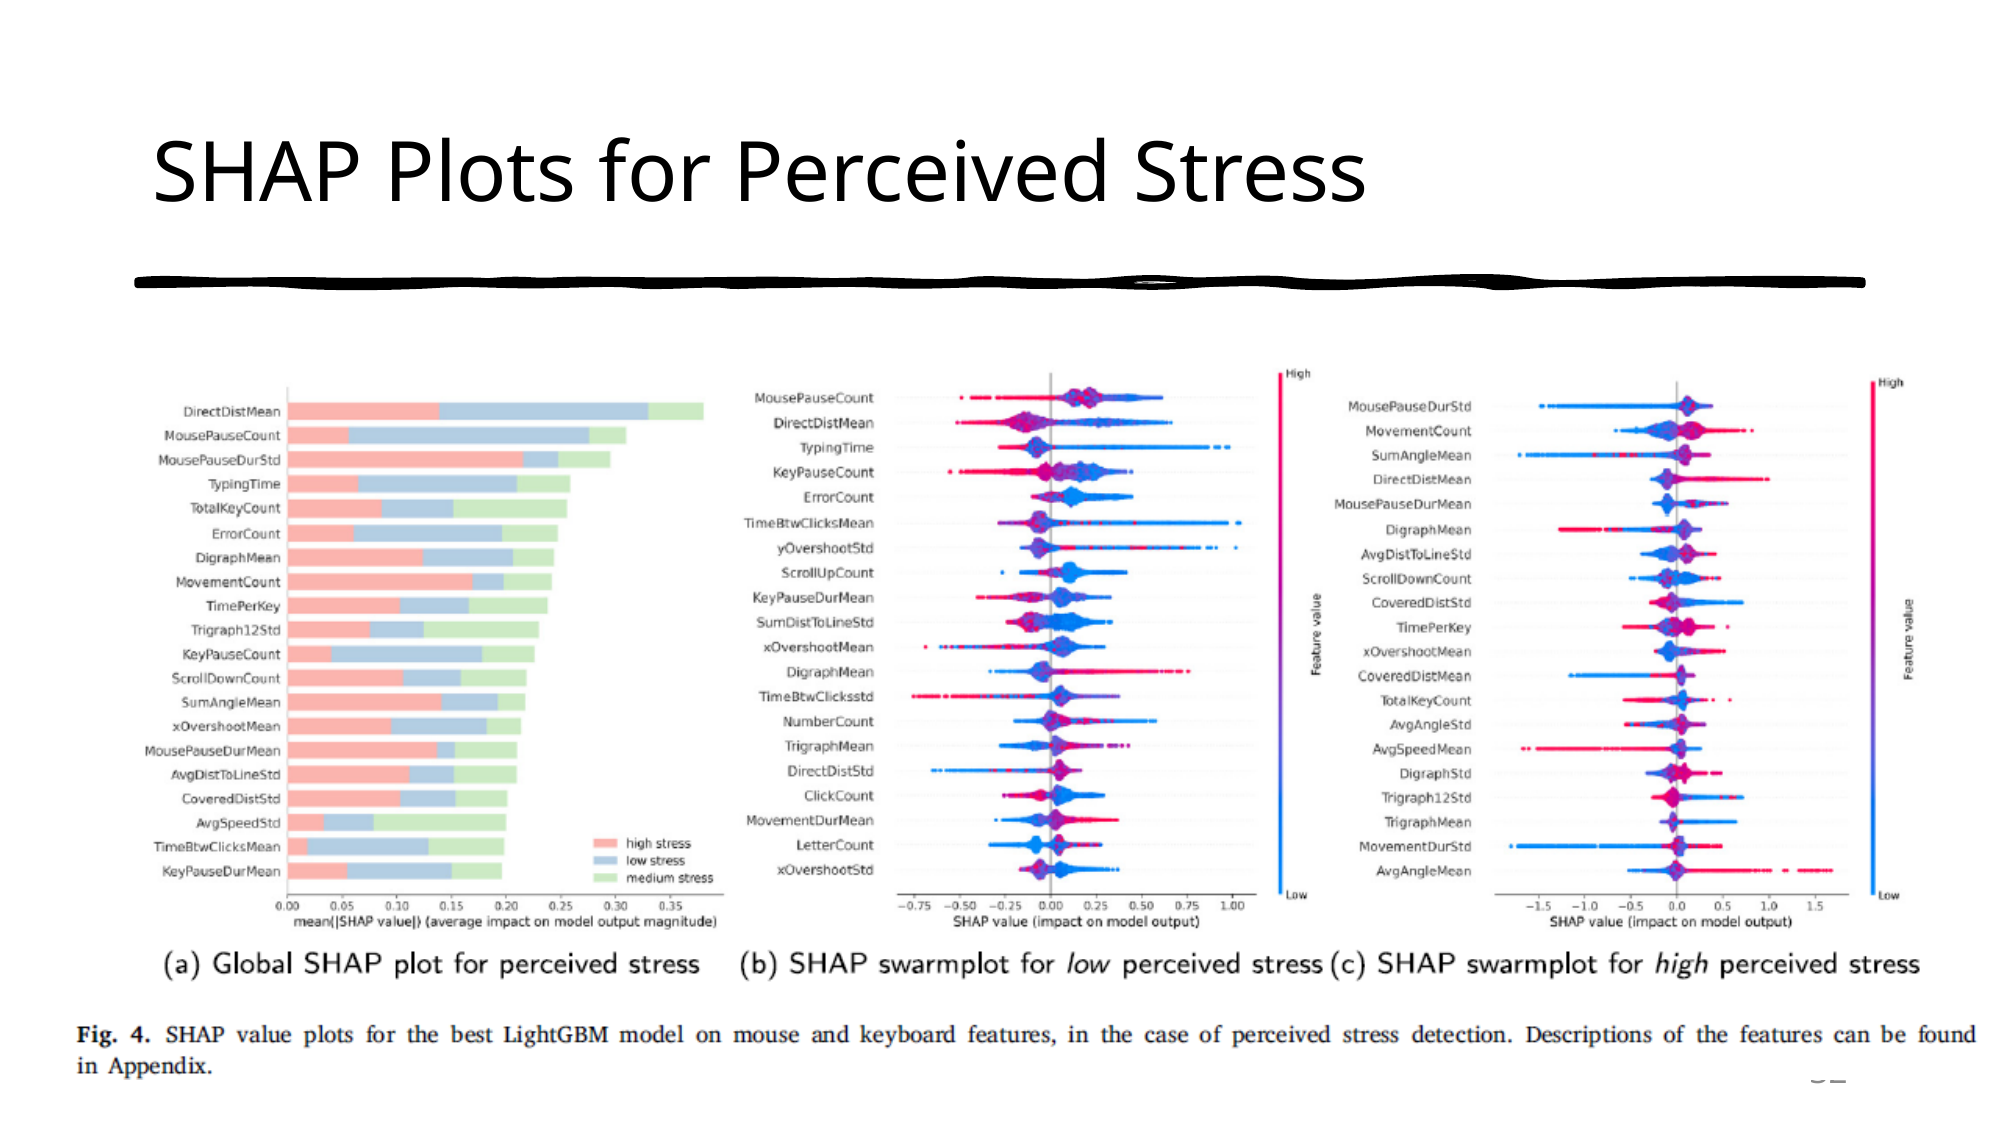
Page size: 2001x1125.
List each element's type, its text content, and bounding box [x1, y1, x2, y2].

picture [59, 356, 1987, 1080]
title SHAP Plots for Perceived Stress [137, 59, 1863, 278]
slide_number 32 [1412, 1080, 1863, 1103]
